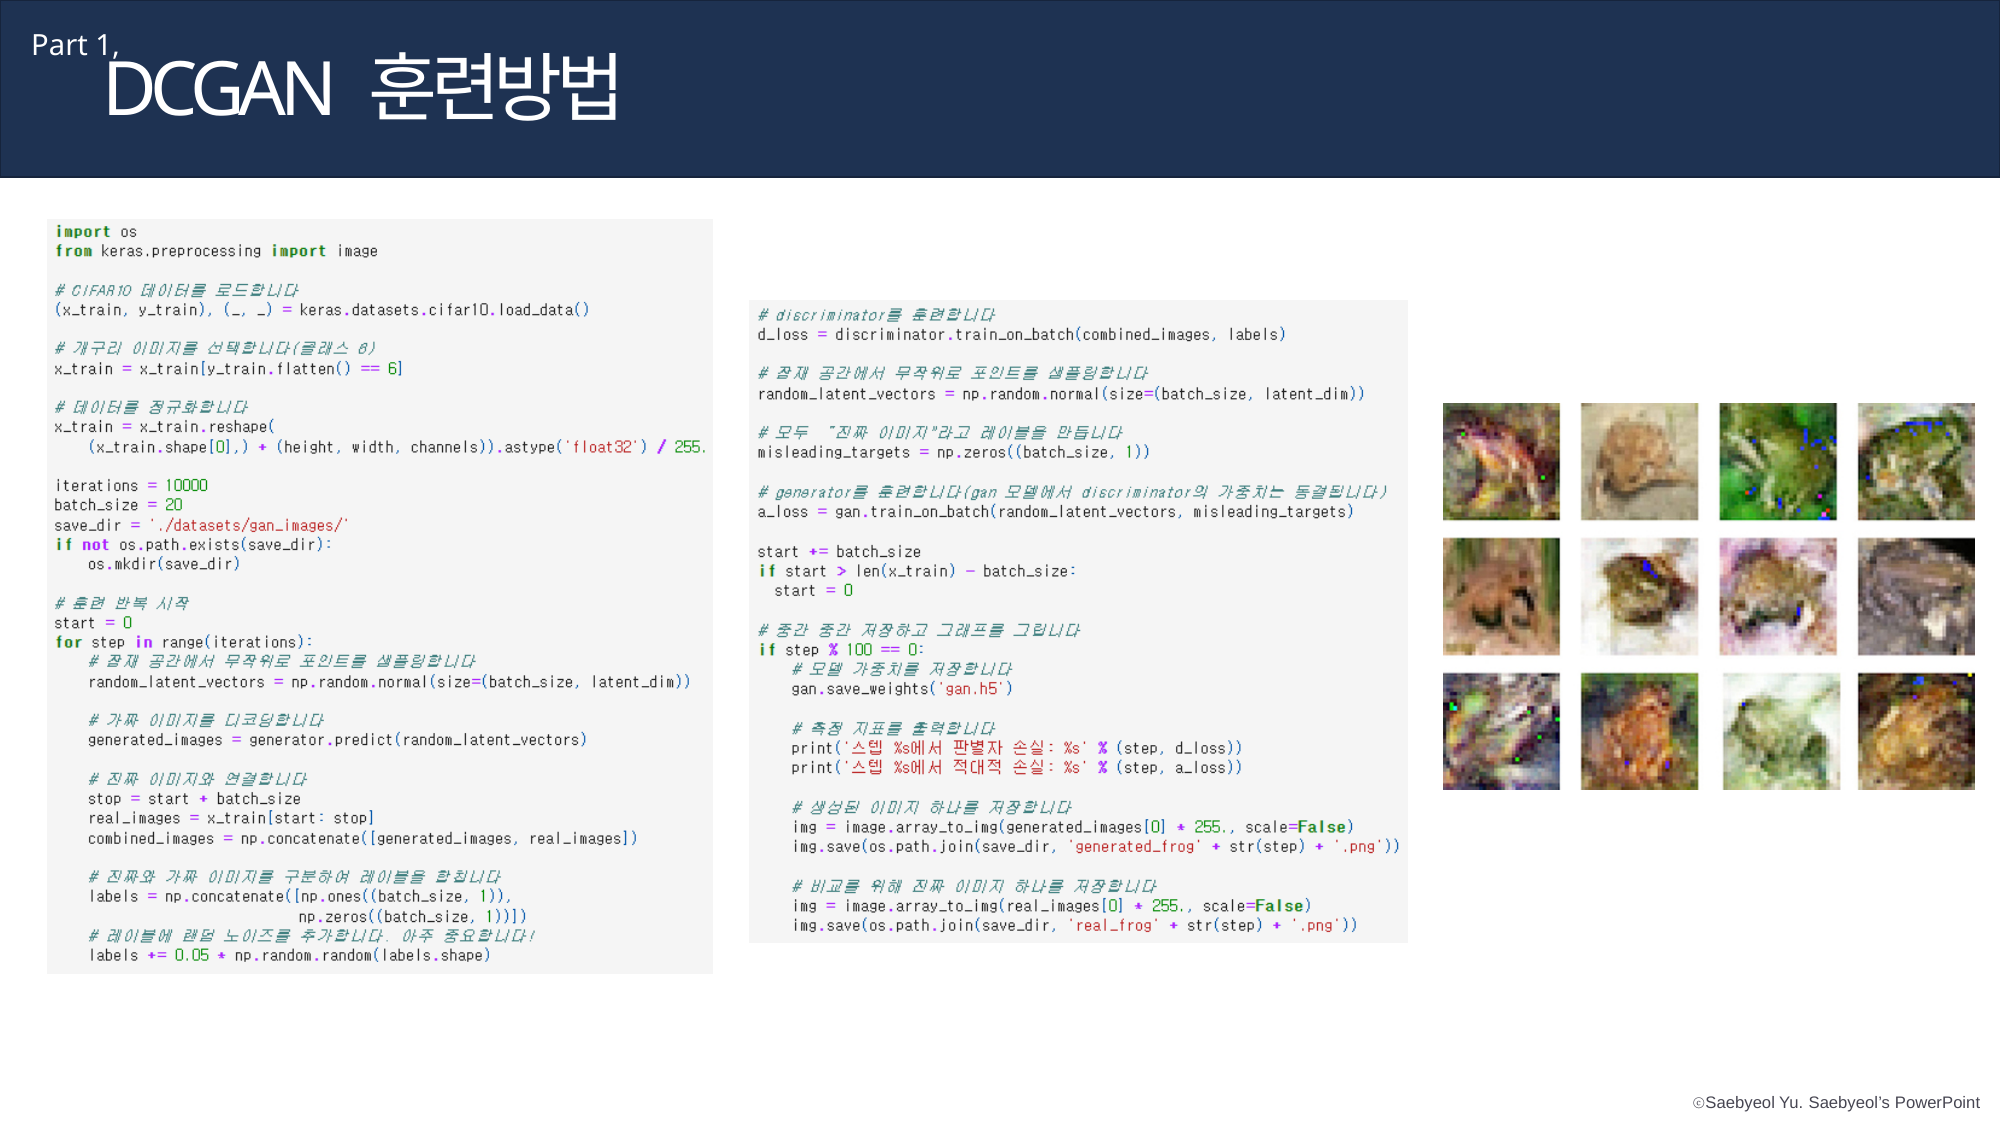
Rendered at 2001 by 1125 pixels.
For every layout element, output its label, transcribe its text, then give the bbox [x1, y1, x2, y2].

picture [47, 219, 713, 974]
text_box [0, 0, 2000, 178]
picture [1443, 403, 1975, 790]
text_box DCGAN 훈련방법 [87, 33, 641, 139]
text_box Part 1, [16, 19, 143, 69]
picture [749, 300, 1408, 943]
